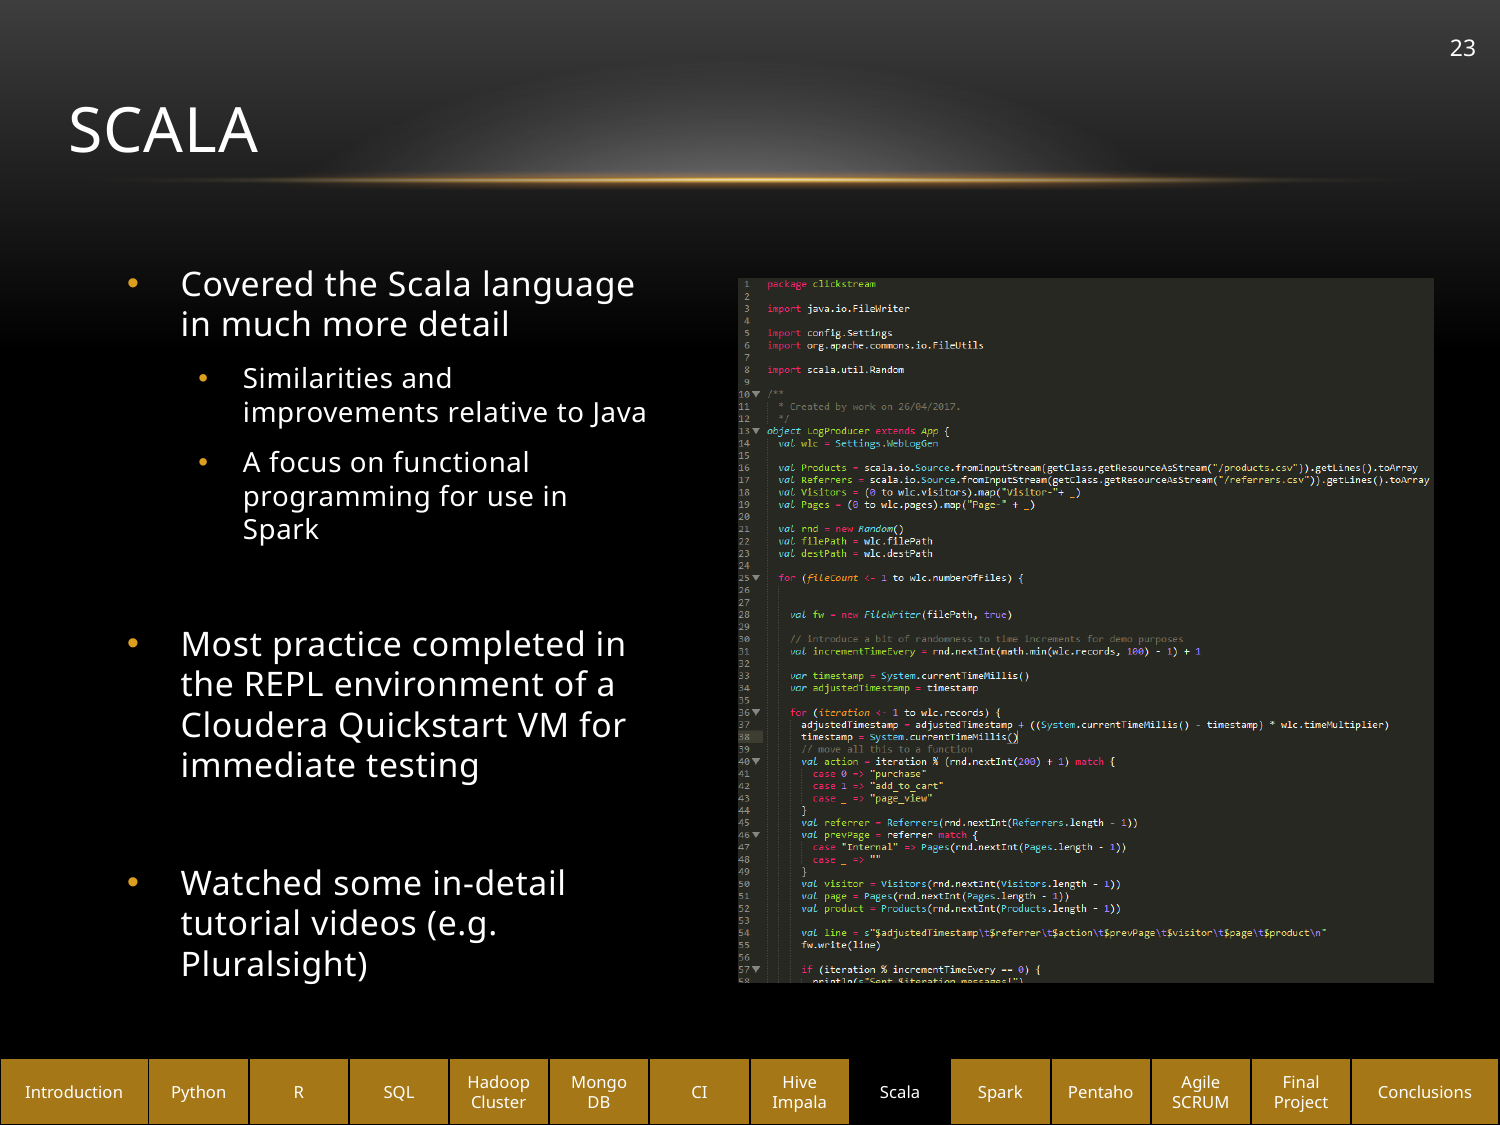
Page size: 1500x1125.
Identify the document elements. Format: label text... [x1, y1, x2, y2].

list Covered the Scala language in much more detail Similarities and improvements relative to Java A focus on functional programming for use in Spark Most practice completed in the REPL environment of a Cloudera Quickstart VM for immediate testing Watched some in-detail tutorial videos (e.g. Pluralsight) [112, 255, 668, 1024]
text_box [0, 1058, 1500, 1125]
title Scala [53, 19, 1400, 173]
slide_number 23 [1410, 19, 1492, 79]
picture [0, 0, 1500, 1058]
